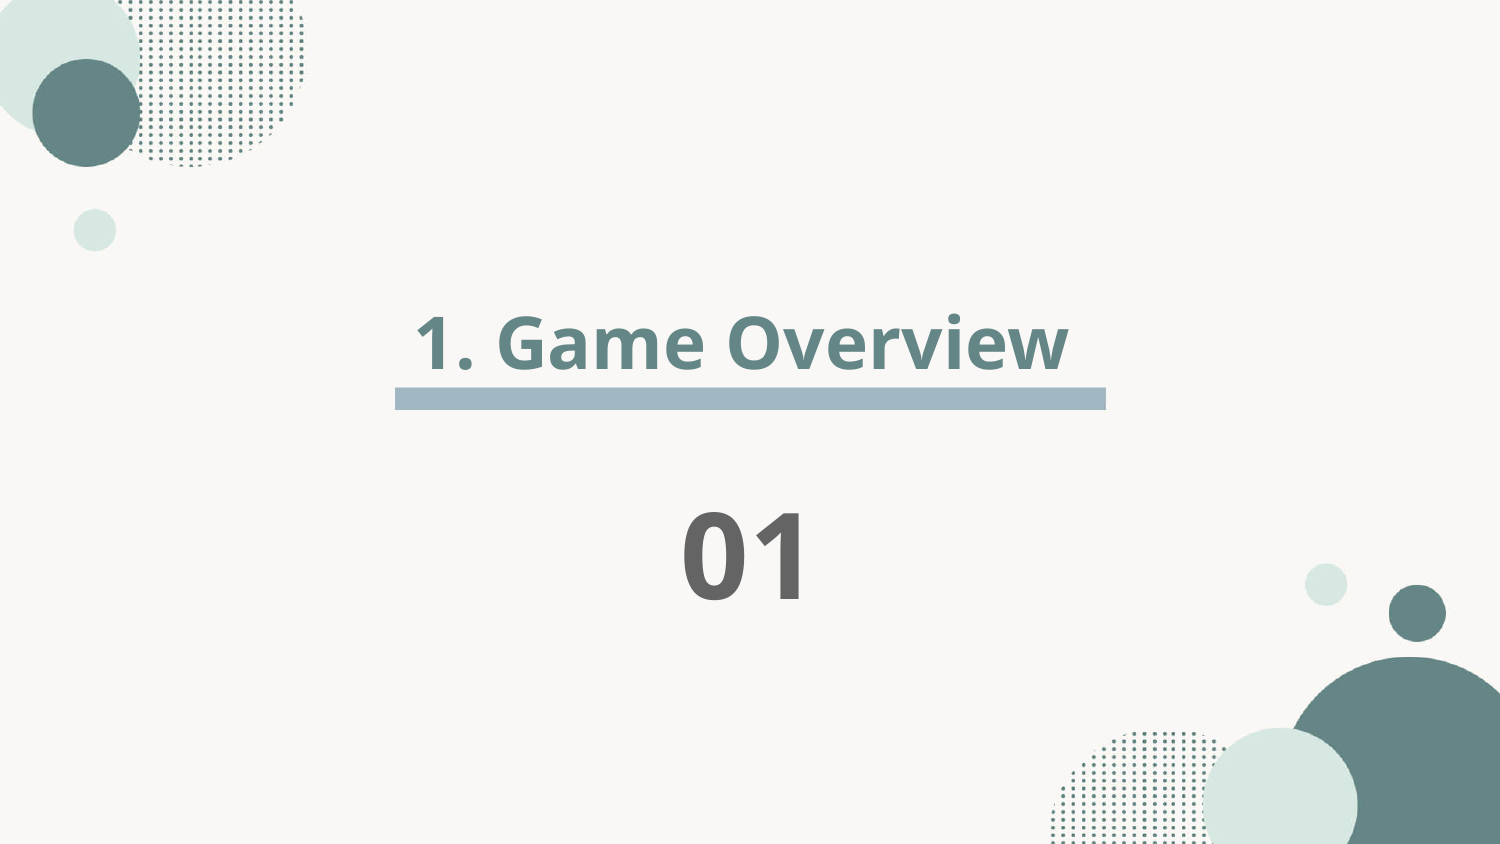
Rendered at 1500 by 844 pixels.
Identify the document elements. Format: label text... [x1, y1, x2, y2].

picture [0, 0, 1500, 844]
text_box 1. Game Overview [323, 289, 1161, 436]
text_box 01 [630, 449, 869, 654]
